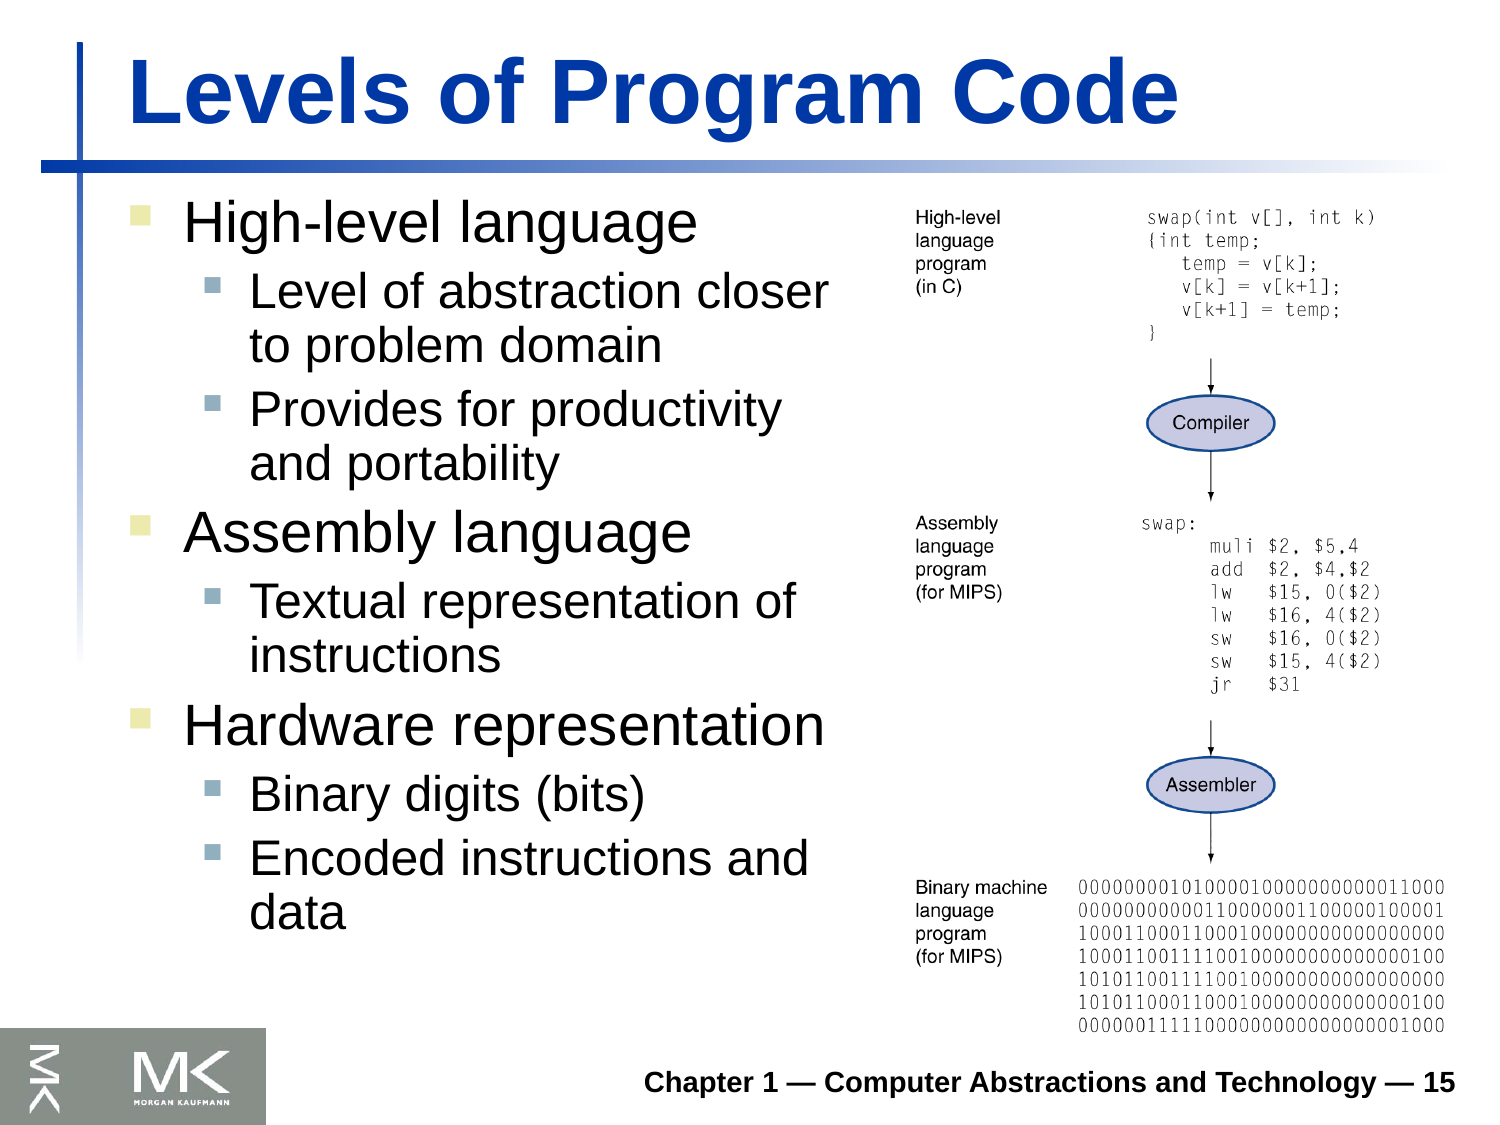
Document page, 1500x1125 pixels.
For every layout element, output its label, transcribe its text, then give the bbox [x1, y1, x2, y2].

picture [915, 207, 1446, 1038]
list High-level language Level of abstraction closer to problem domain Provides for productivity and portability Assembly language Textual representation of instructions Hardware representation Binary digits (bits) Encoded instructions and data [112, 184, 892, 1024]
footer Chapter 1 — Computer Abstractions and Technology — 15 [277, 1046, 1471, 1106]
title Levels of Program Code [112, 23, 1468, 149]
picture [0, 1028, 266, 1125]
